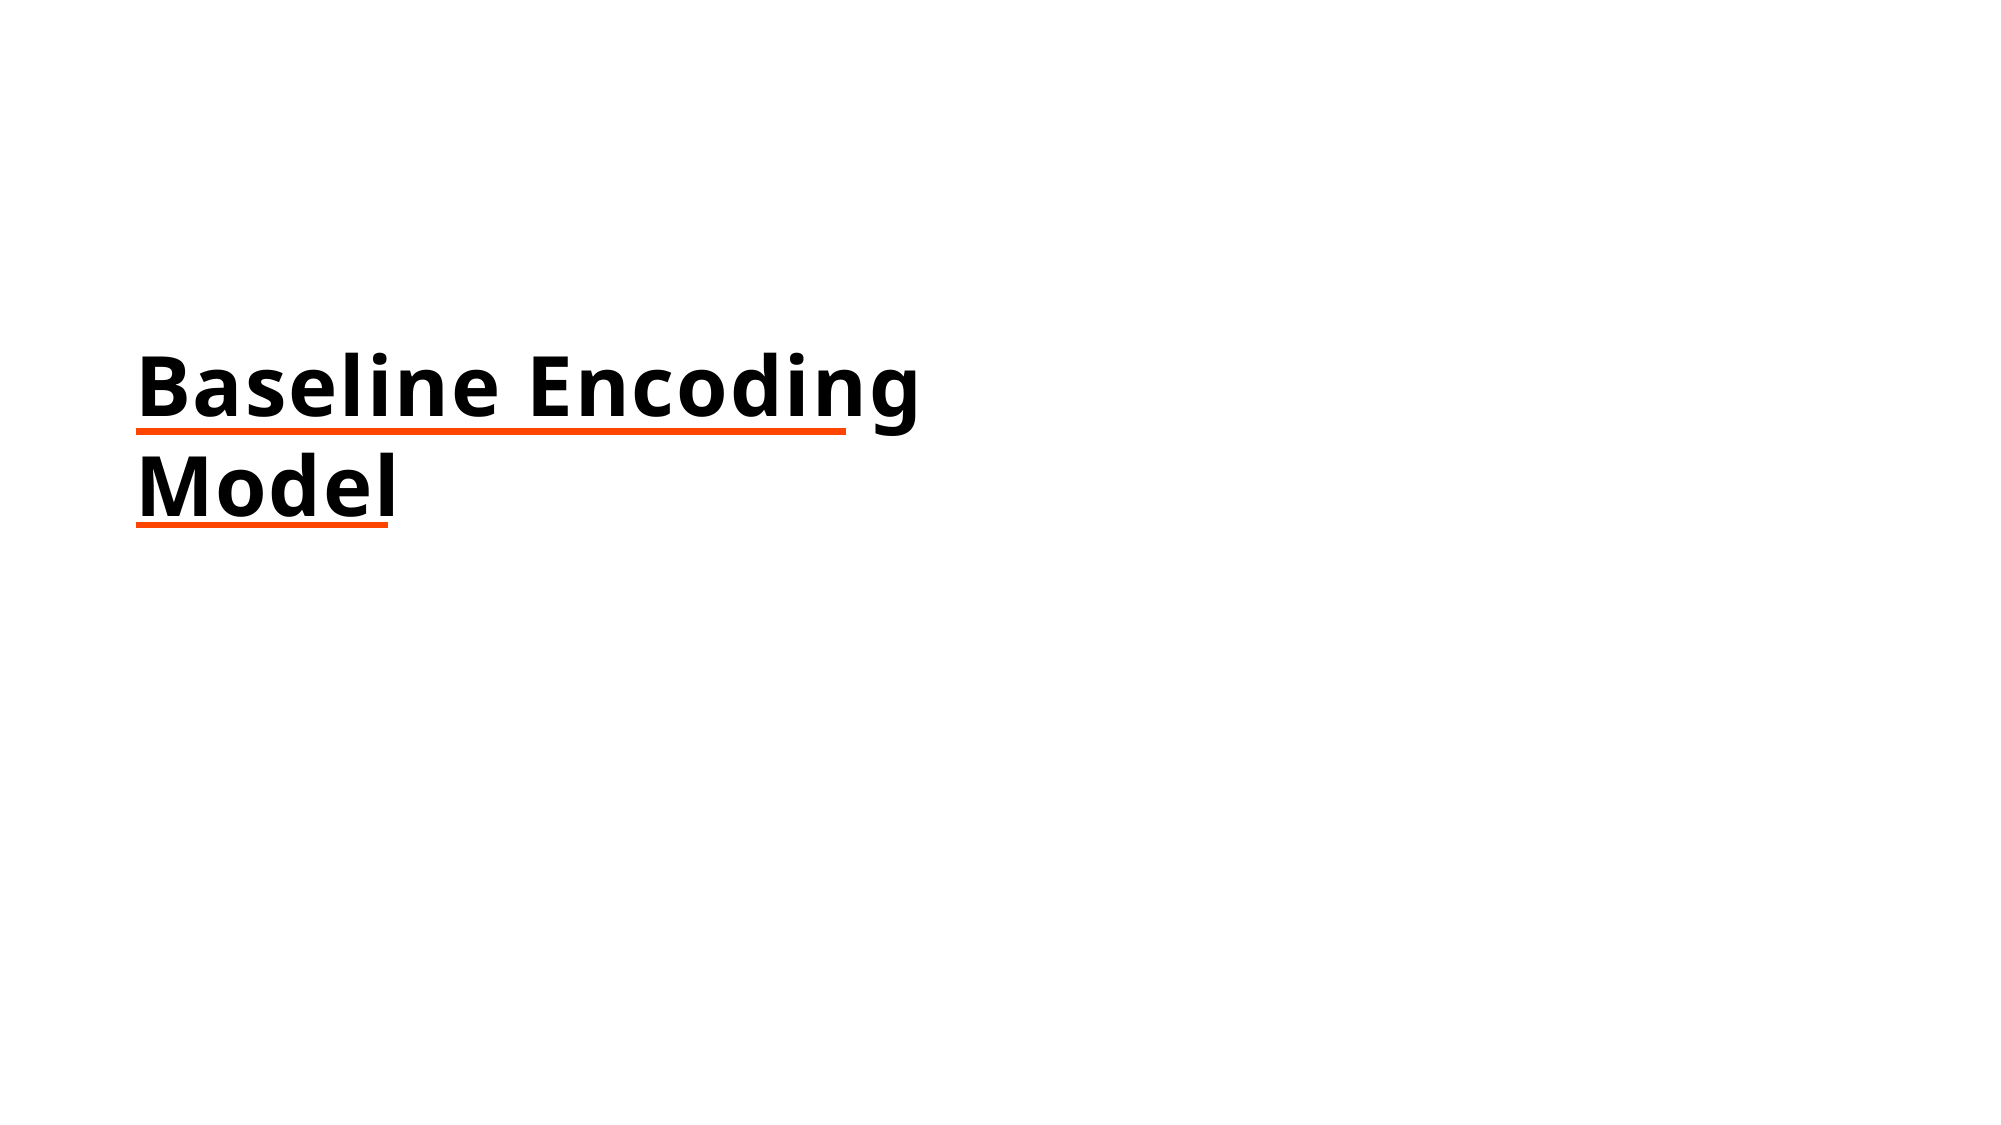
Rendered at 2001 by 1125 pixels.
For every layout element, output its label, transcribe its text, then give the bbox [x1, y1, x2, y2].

subtitle Baseline Encoding Model [120, 338, 1112, 745]
